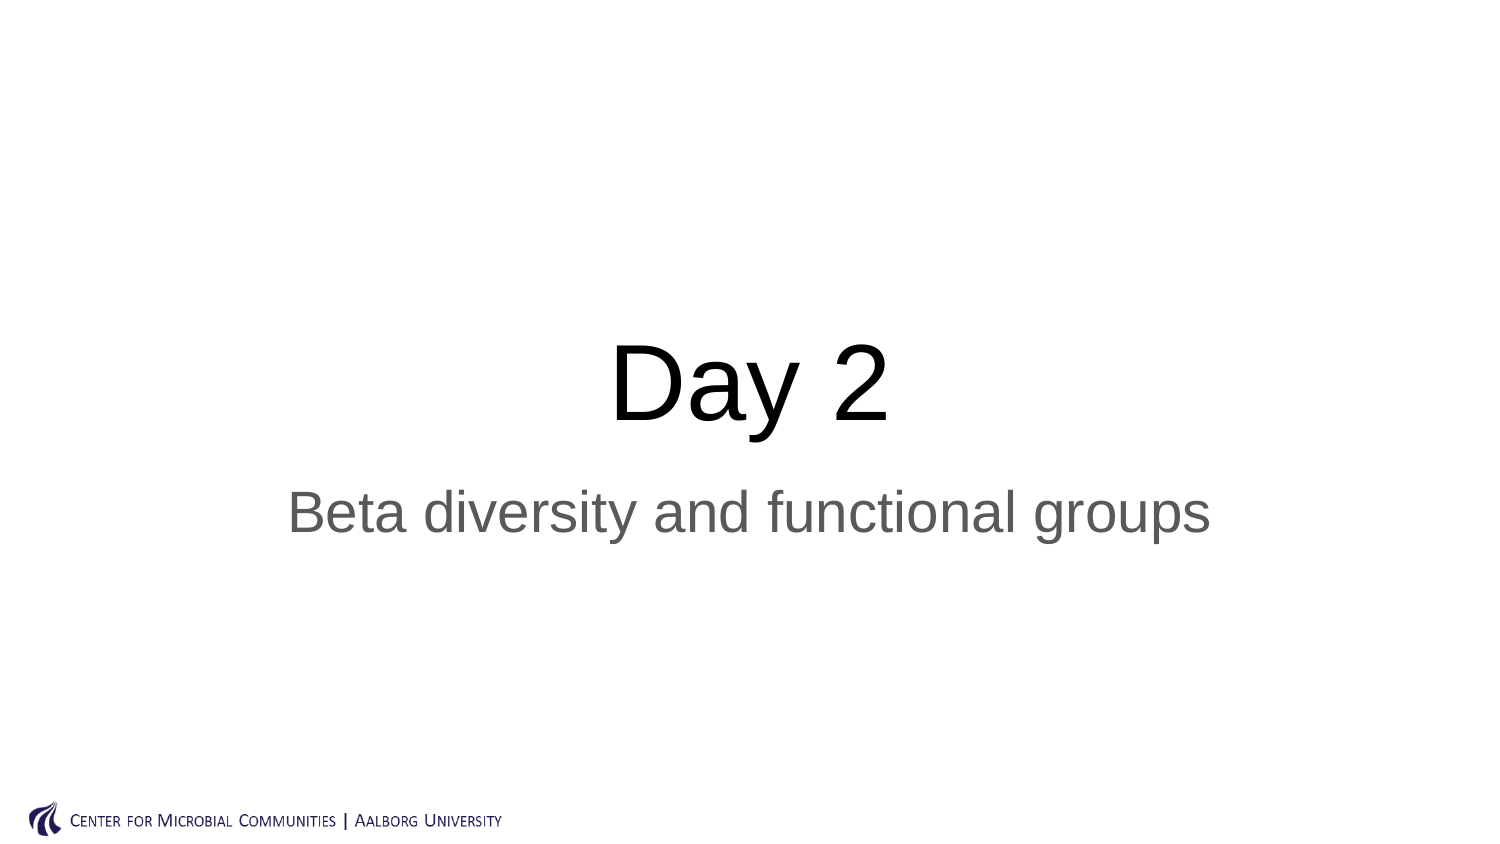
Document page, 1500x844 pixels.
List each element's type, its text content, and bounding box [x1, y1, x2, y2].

picture [0, 792, 516, 844]
subtitle Beta diversity and functional groups [51, 464, 1449, 595]
title Day 2 [51, 122, 1449, 459]
